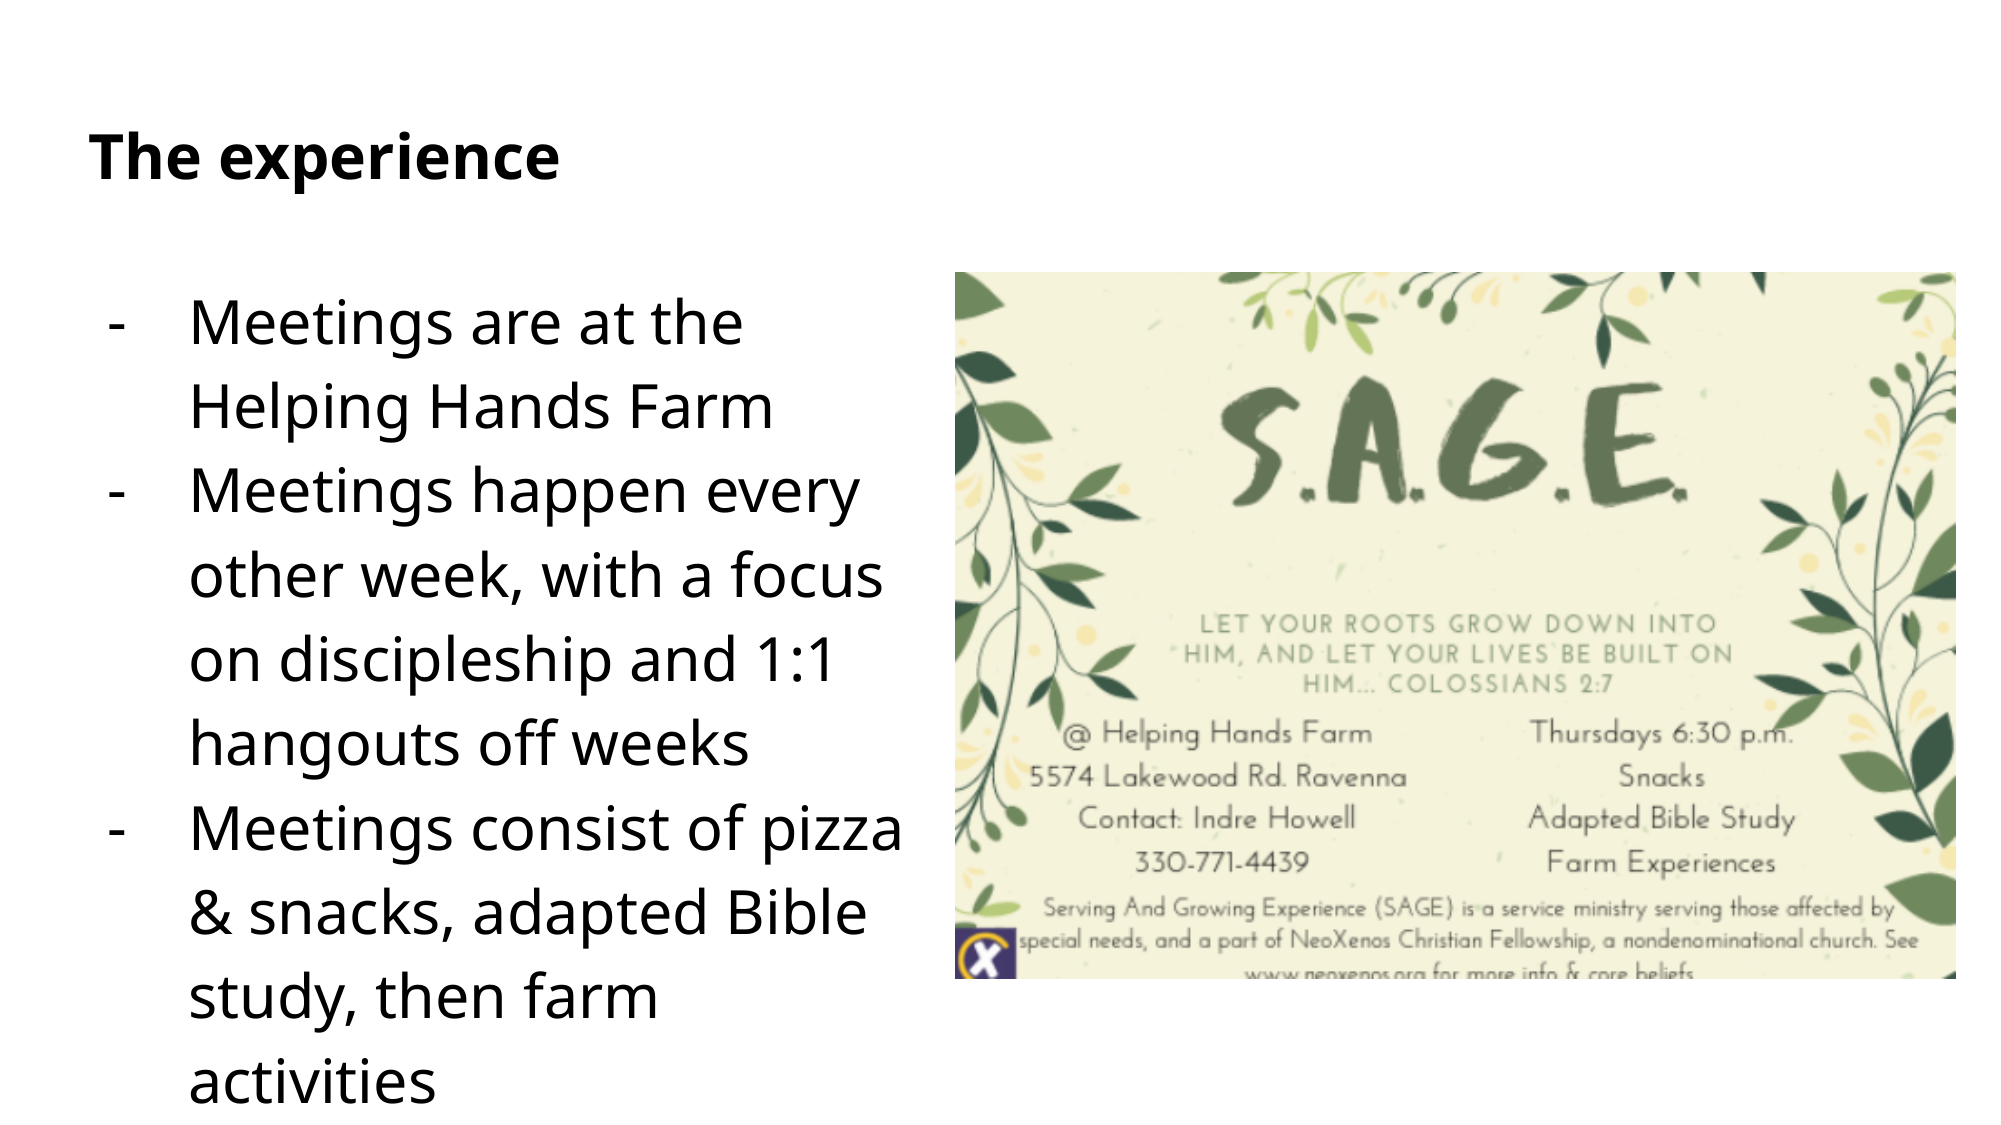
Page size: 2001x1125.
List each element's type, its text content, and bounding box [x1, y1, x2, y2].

title The experience [68, 97, 1932, 234]
list Meetings are at the Helping Hands Farm Meetings happen every other week, with a focus on discipleship and 1:1 hangouts off weeks Meetings consist of pizza & snacks, adapted Bible study, then farm activities [68, 252, 932, 1000]
picture [955, 272, 1956, 980]
